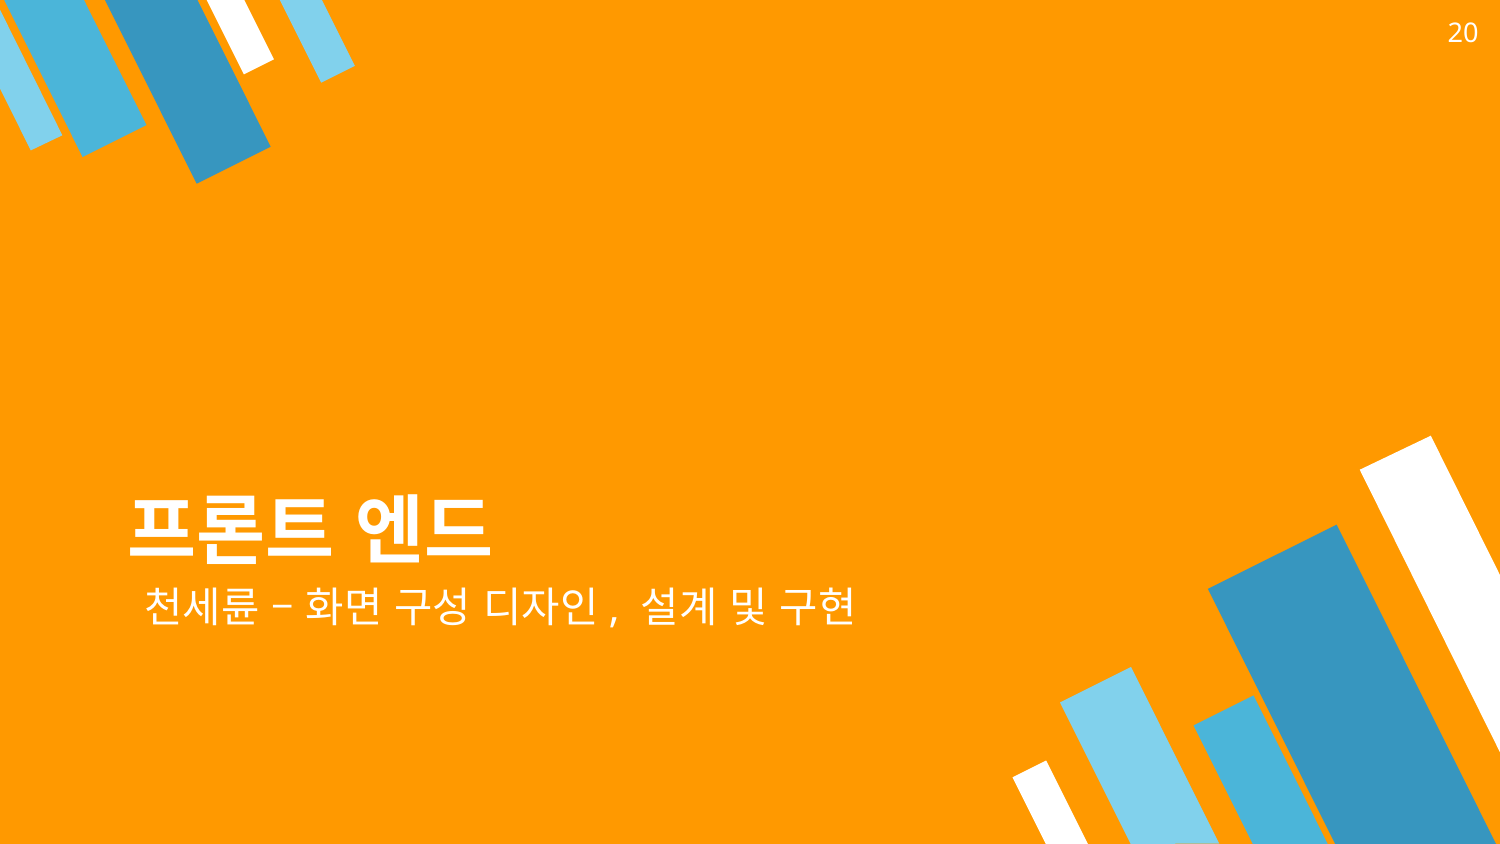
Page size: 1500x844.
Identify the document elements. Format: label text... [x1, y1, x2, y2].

slide_number 20 [1403, 0, 1494, 65]
subtitle 천세륜 – 화면 구성 디자인, 설계 및 구현 [112, 565, 945, 695]
title 프론트 엔드 [112, 397, 945, 565]
